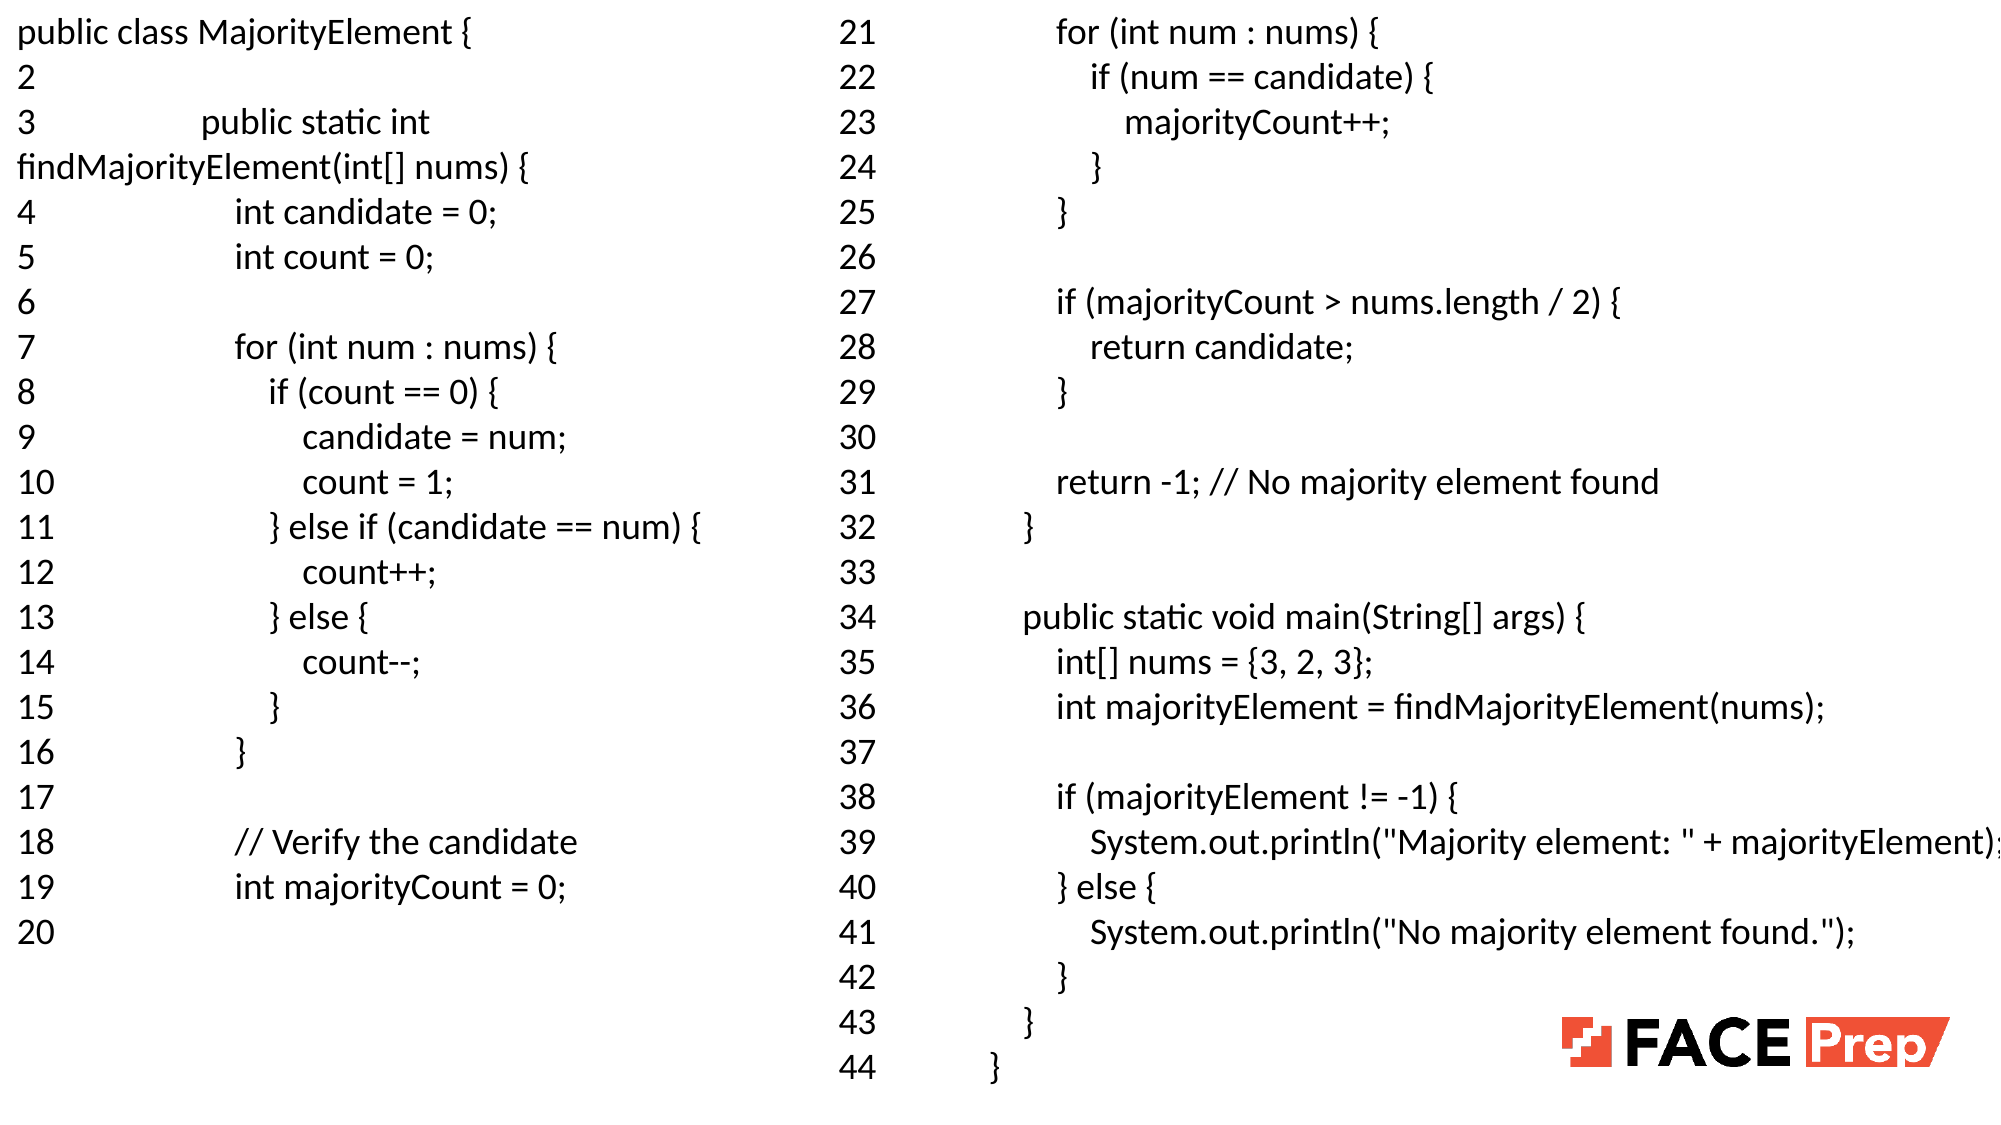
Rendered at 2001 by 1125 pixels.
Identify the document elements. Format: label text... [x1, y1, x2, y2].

text_box 21 for (int num : nums) { 22 if (num == candidate) { 23 majorityCount++; 24 } 25 } 26 27 if (majorityCount > nums.length / 2) { 28 return candidate; 29 } 30 31 return -1; // No majority element found 32 } 33 34 public static void main(String[] args) { 35 int[] nums = {3, 2, 3}; 36 int majorityElement = findMajorityElement(nums); 37 38 if (majorityElement != -1) { 39 System.out.println("Majority element: " + majorityElement); 40 } else { 41 System.out.println("No majority element found."); 42 } 43 } 44 } [823, 0, 2000, 1095]
text_box public class MajorityElement { 2 3 public static int findMajorityElement(int[] nums) { 4 int candidate = 0; 5 int count = 0; 6 7 for (int num : nums) { 8 if (count == 0) { 9 candidate = num; 10 count = 1; 11 } else if (candidate == num) { 12 count++; 13 } else { 14 count--; 15 } 16 } 17 18 // Verify the candidate 19 int majorityCount = 0; 20 [2, 0, 823, 960]
picture [1562, 1017, 1950, 1067]
